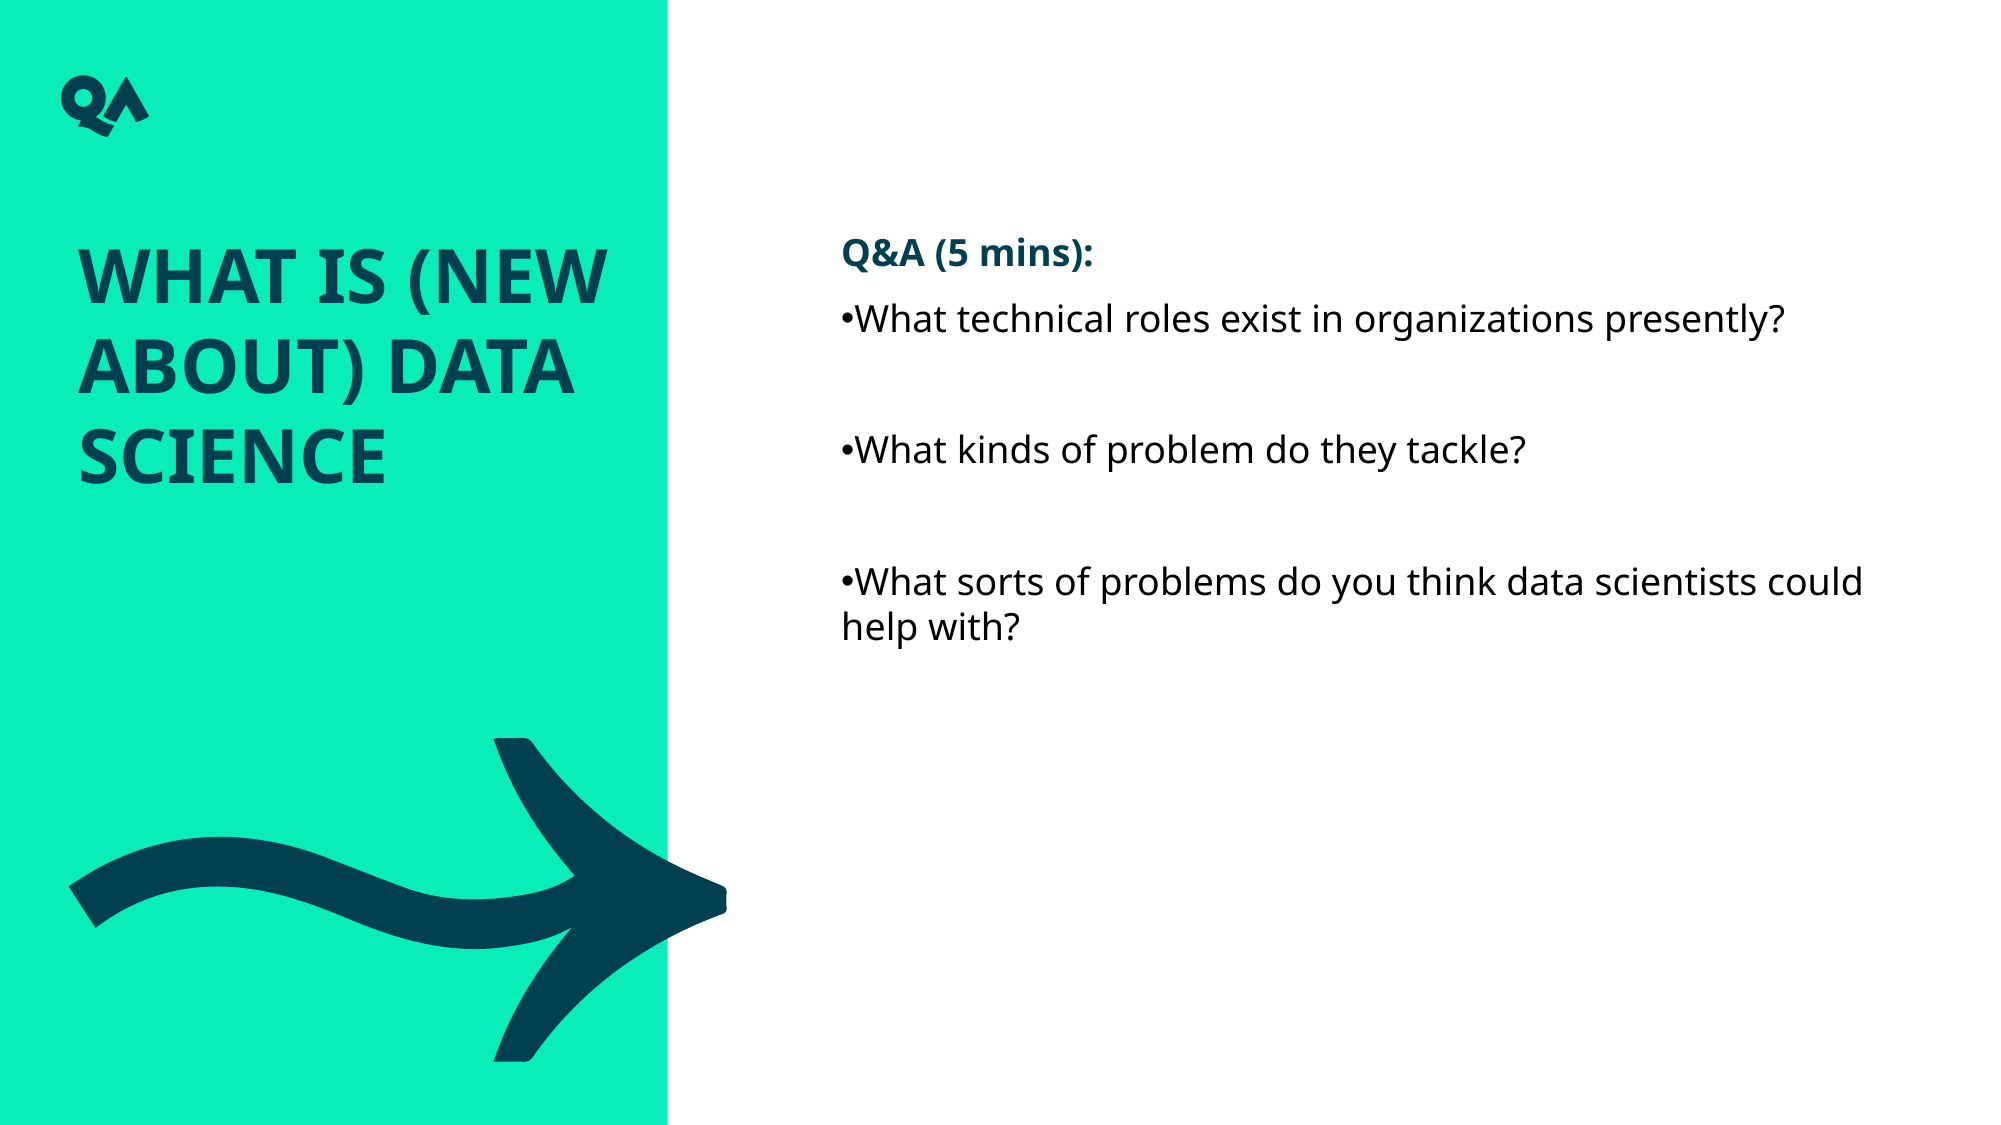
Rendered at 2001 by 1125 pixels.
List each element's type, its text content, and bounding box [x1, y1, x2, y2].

picture [44, 61, 166, 148]
list What is (new about) data science [63, 221, 628, 673]
list Q&A (5 mins): What technical roles exist in organizations presently? What kinds of problem do they tackle? What sorts of problems do you think data scientists could help with? [826, 221, 1937, 1061]
